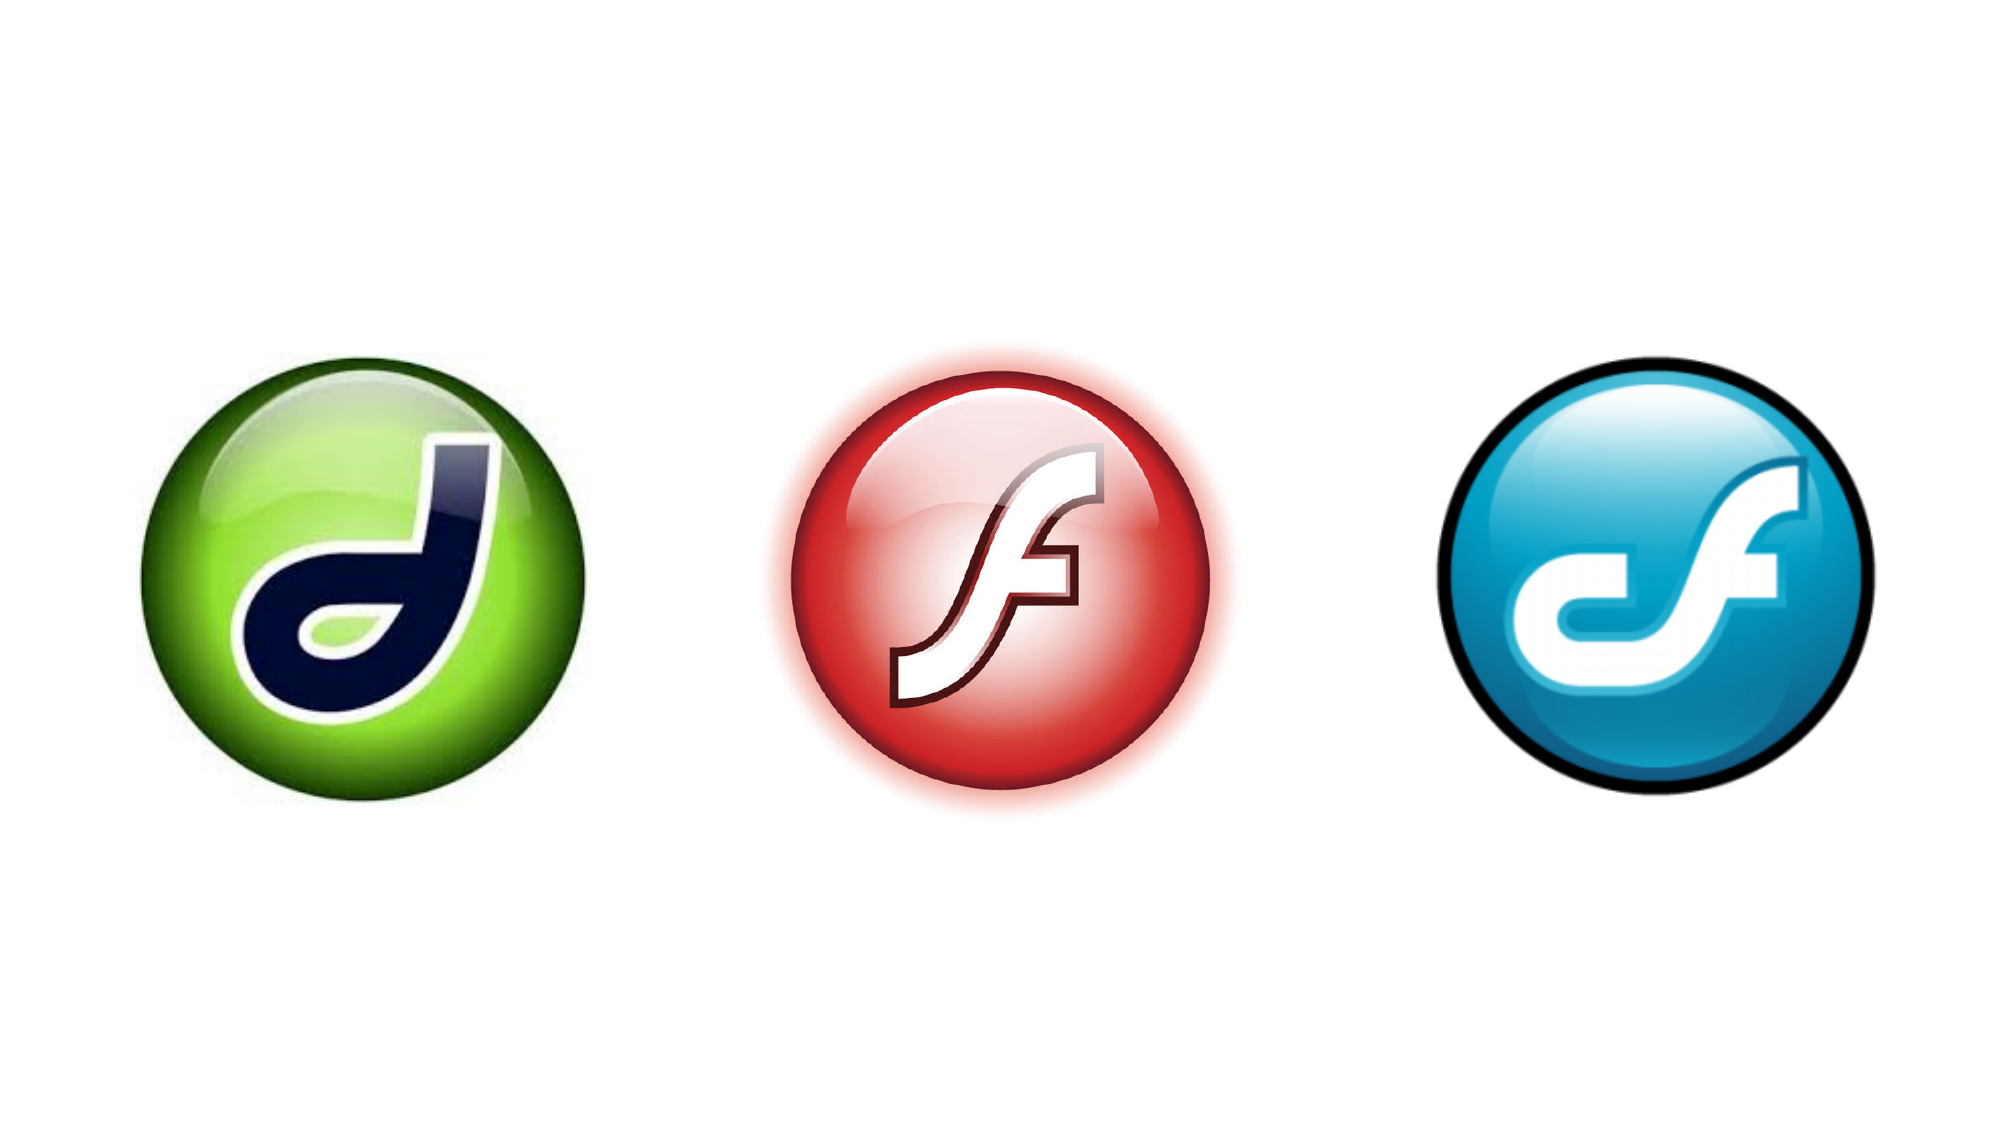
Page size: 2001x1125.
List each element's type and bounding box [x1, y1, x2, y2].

picture [1409, 329, 1904, 824]
picture [136, 353, 591, 808]
picture [749, 329, 1251, 831]
